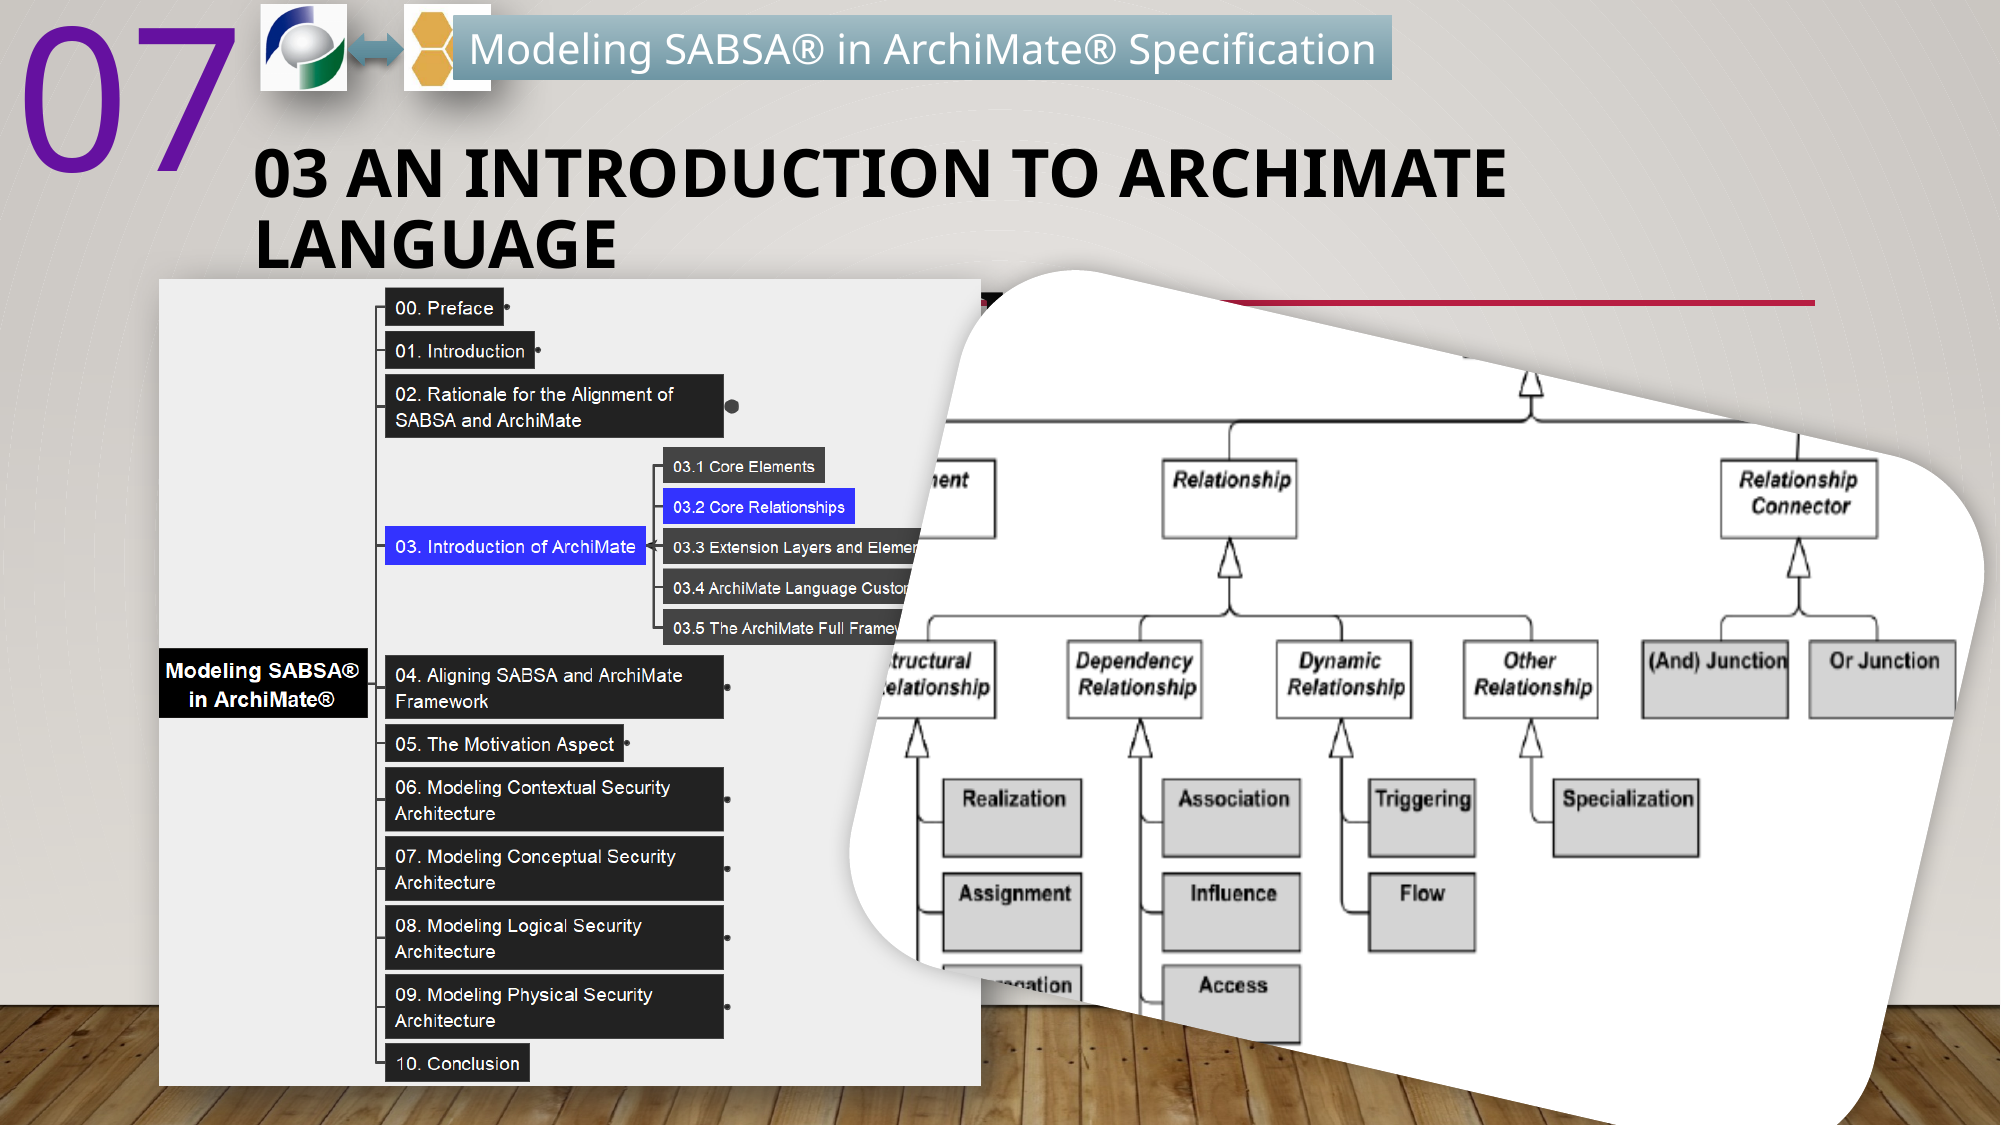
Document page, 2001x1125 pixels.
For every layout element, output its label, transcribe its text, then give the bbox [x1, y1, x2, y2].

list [158, 279, 981, 1086]
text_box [260, 4, 491, 92]
text_box Modeling SABSA® in ArchiMate® Specification [491, 15, 1392, 80]
title 03 An Introduction to ArchiMate Language 3.2 Core Relationships [238, 131, 1814, 305]
text_box 07 [0, 0, 261, 219]
picture [0, 270, 2000, 1125]
